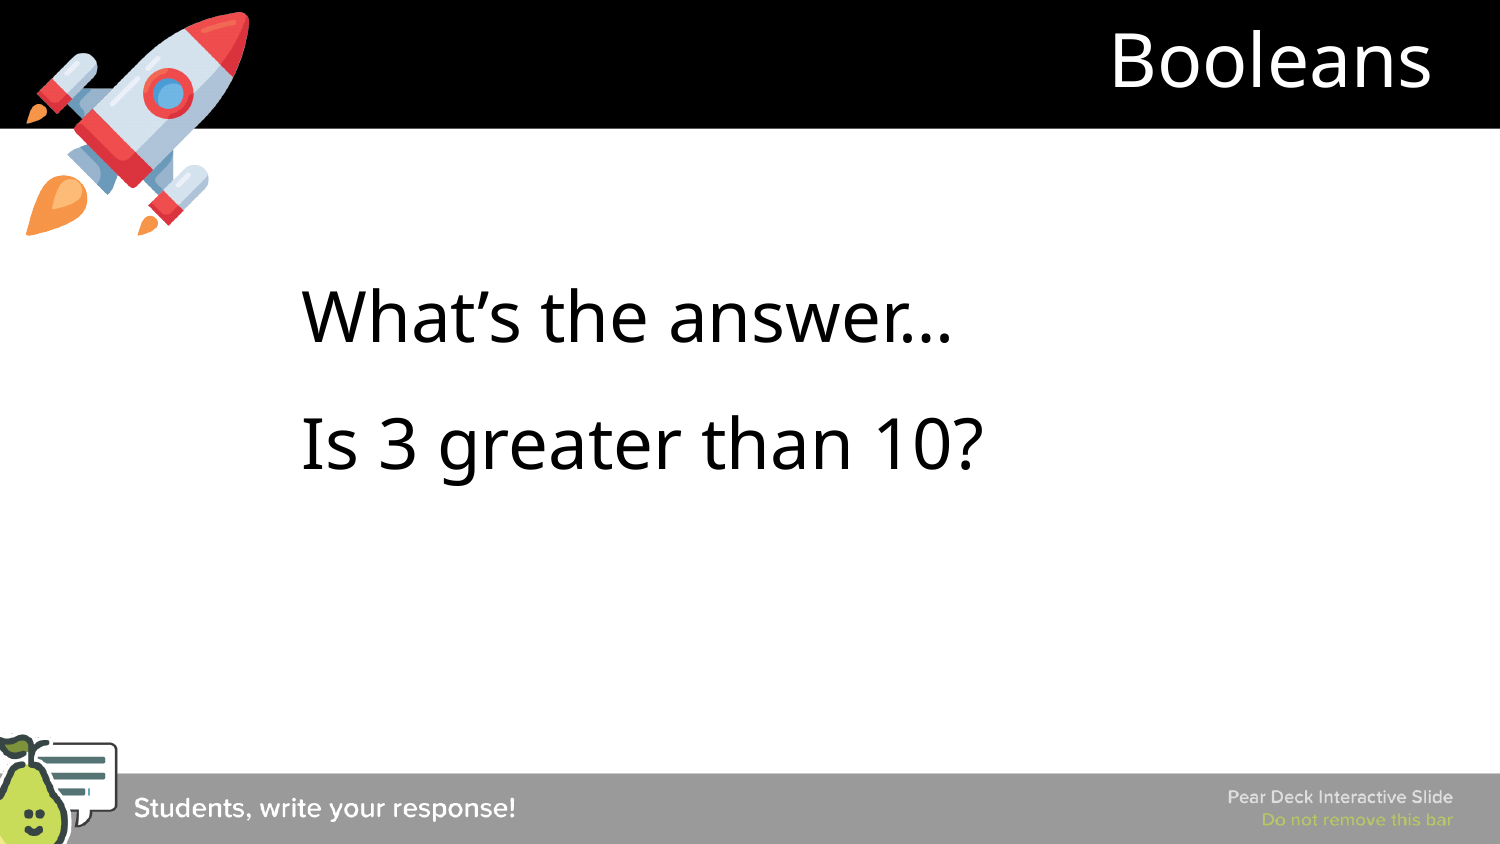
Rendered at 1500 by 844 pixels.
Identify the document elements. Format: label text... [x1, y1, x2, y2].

picture [0, 726, 1500, 844]
picture [26, 12, 249, 236]
title Booleans [286, 0, 1449, 92]
list What’s the answer… Is 3 greater than 10? [286, 256, 1469, 724]
